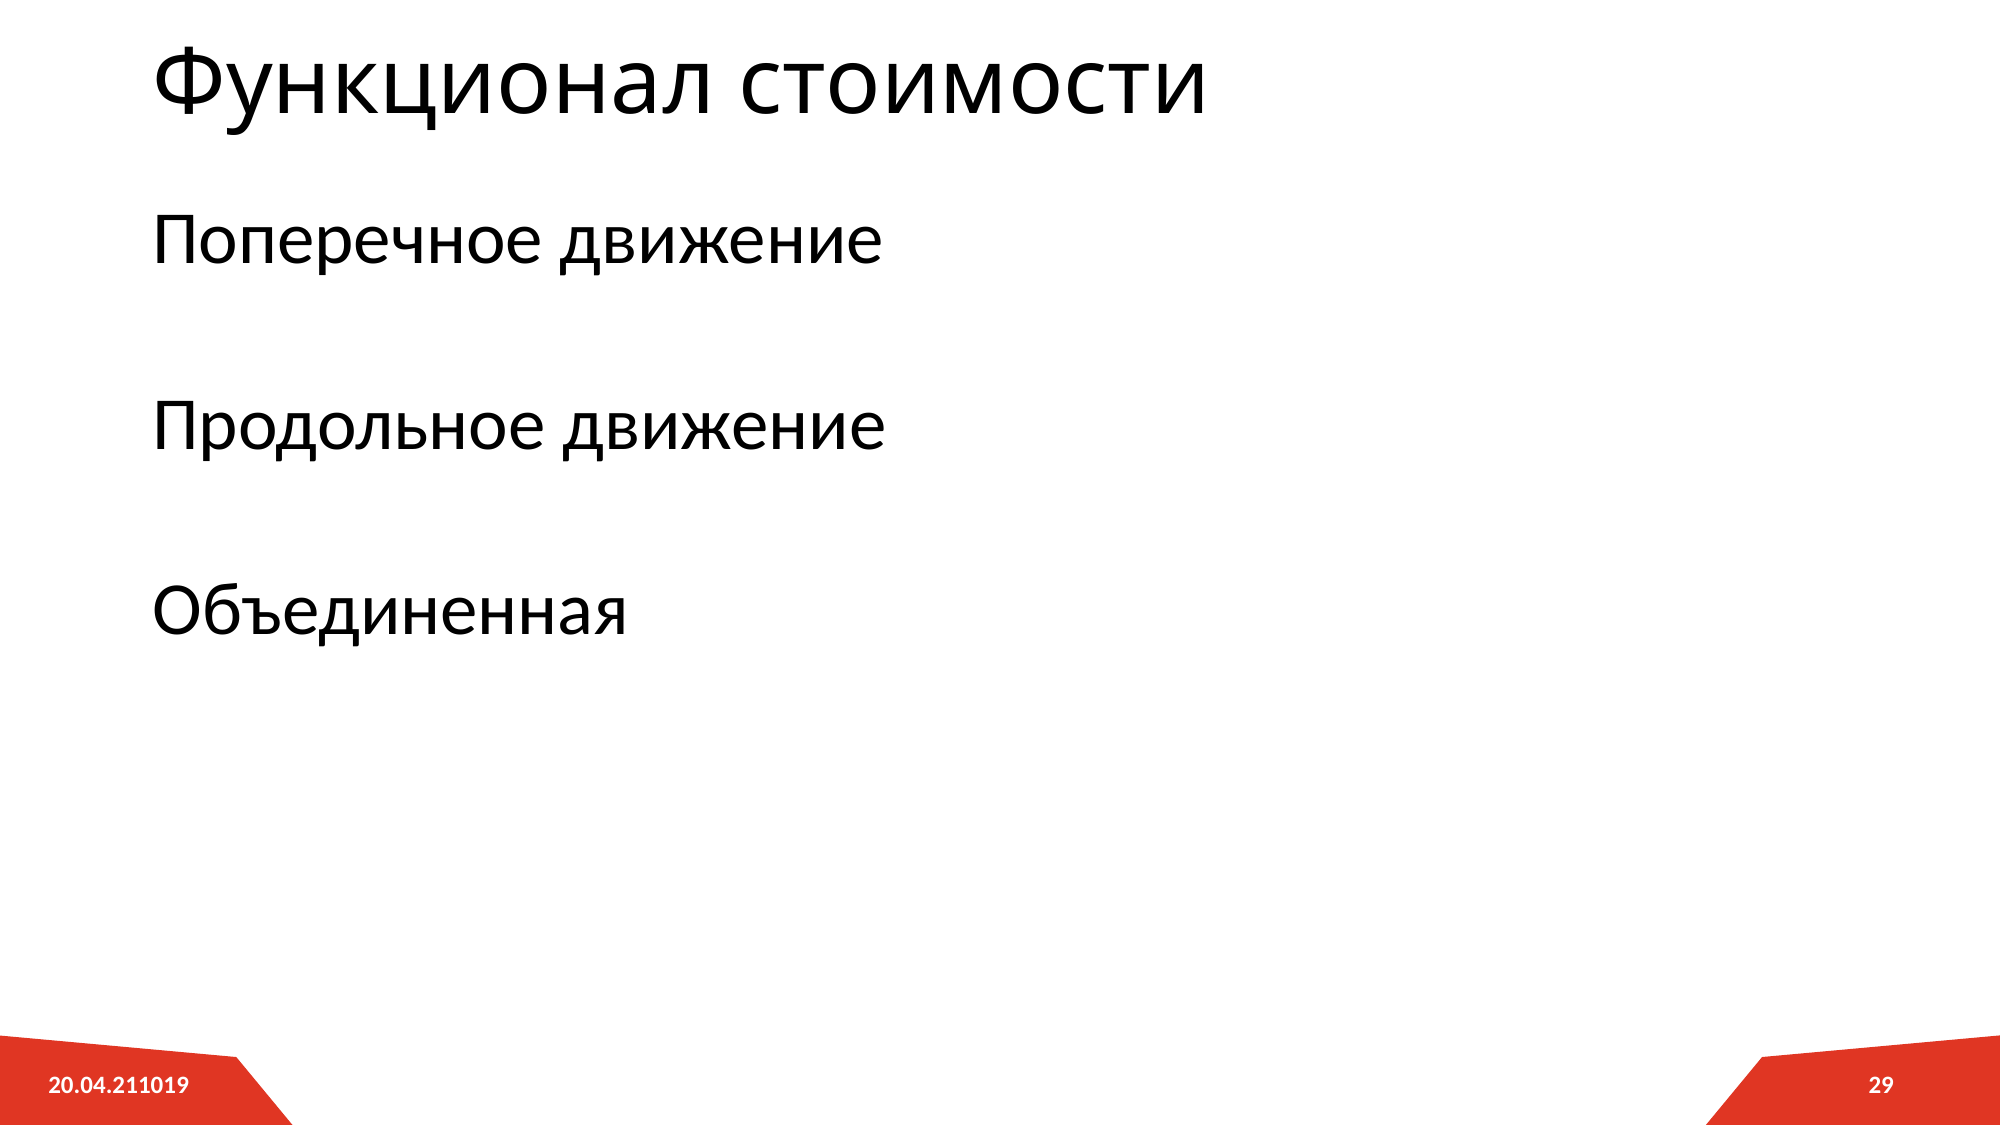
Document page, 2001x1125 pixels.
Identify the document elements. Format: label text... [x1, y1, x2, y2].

slide_number 29 [1762, 1042, 2000, 1125]
title Функционал стоимости [137, 21, 1863, 148]
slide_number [0, 1042, 238, 1125]
